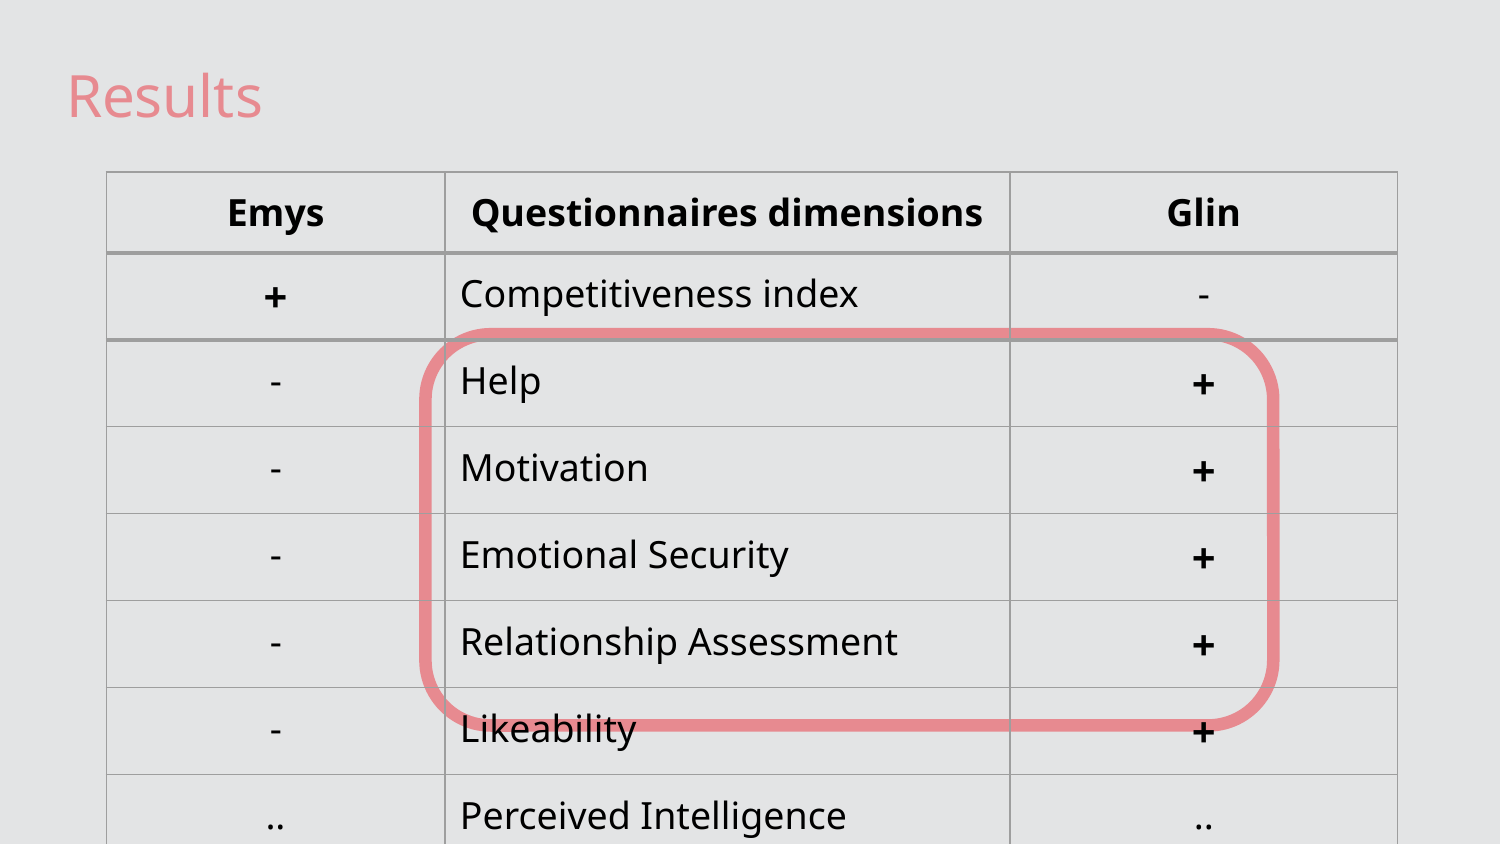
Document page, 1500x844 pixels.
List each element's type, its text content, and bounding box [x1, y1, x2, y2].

table_cell + [1011, 342, 1397, 426]
table_cell .. [107, 775, 444, 844]
table_cell .. [1011, 775, 1397, 844]
table_cell + [1011, 601, 1397, 687]
table_header Emys [107, 173, 444, 251]
table_cell - [107, 342, 444, 426]
table_cell + [1011, 514, 1397, 600]
table_cell - [107, 514, 444, 600]
table_cell - [1011, 255, 1397, 338]
table_cell Competitiveness index [446, 255, 1009, 338]
table_cell + [1011, 427, 1397, 513]
table_cell - [107, 601, 444, 687]
table_cell Emotional Security [446, 514, 1009, 600]
table_header Questionnaires dimensions [446, 173, 1009, 251]
table_cell Likeability [446, 688, 1009, 774]
table_cell - [107, 427, 444, 513]
table_header Glin [1011, 173, 1397, 251]
table_cell Help [446, 342, 1009, 426]
table_cell + [107, 255, 444, 338]
table_cell Relationship Assessment [446, 601, 1009, 687]
table_cell + [1011, 688, 1397, 774]
title Results [51, 0, 1449, 190]
table_cell Perceived Intelligence [446, 775, 1009, 844]
table_cell Motivation [446, 427, 1009, 513]
table_cell - [107, 688, 444, 774]
